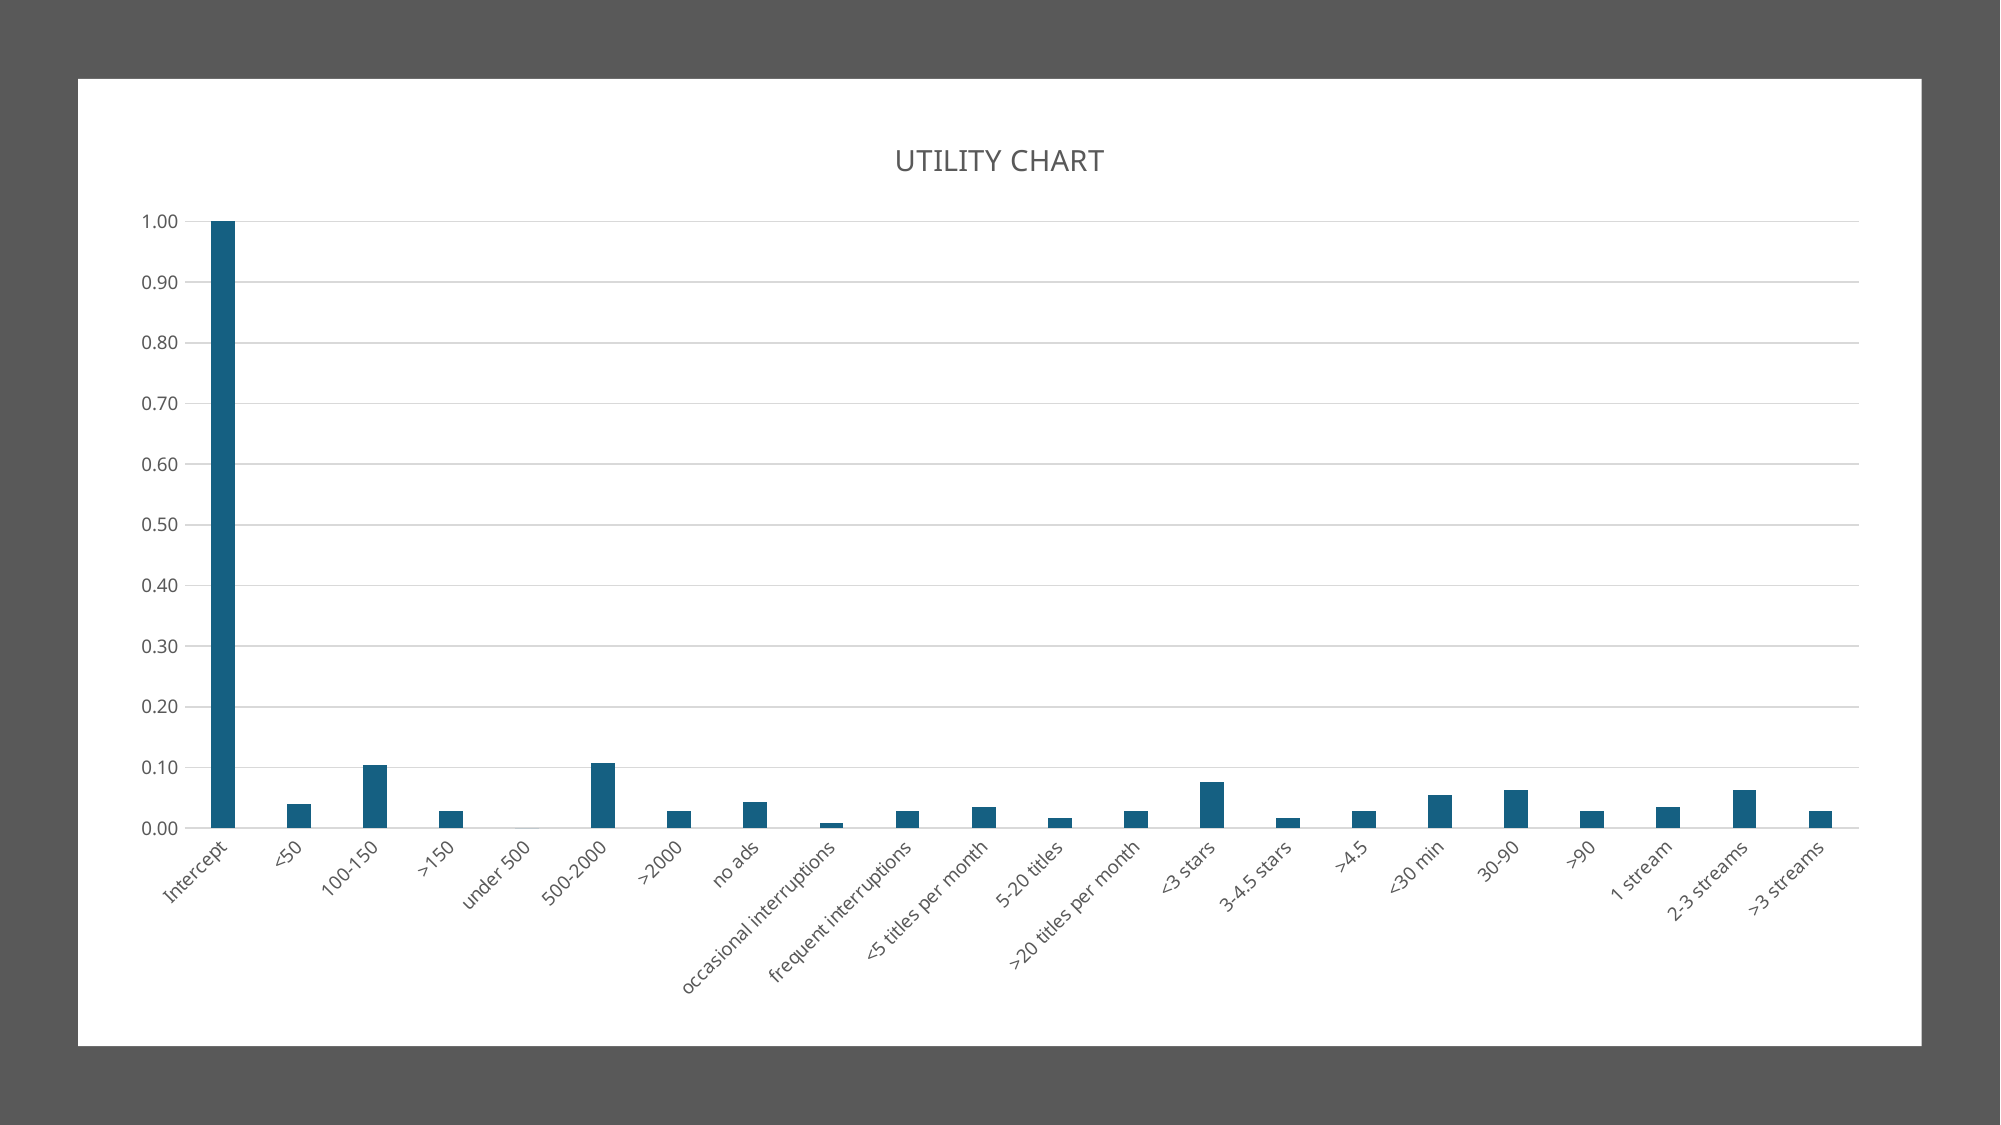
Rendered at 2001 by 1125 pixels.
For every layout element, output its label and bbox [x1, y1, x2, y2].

text_box [77, 77, 1923, 1048]
chart [104, 104, 1895, 1020]
text_box [0, 0, 2000, 1125]
